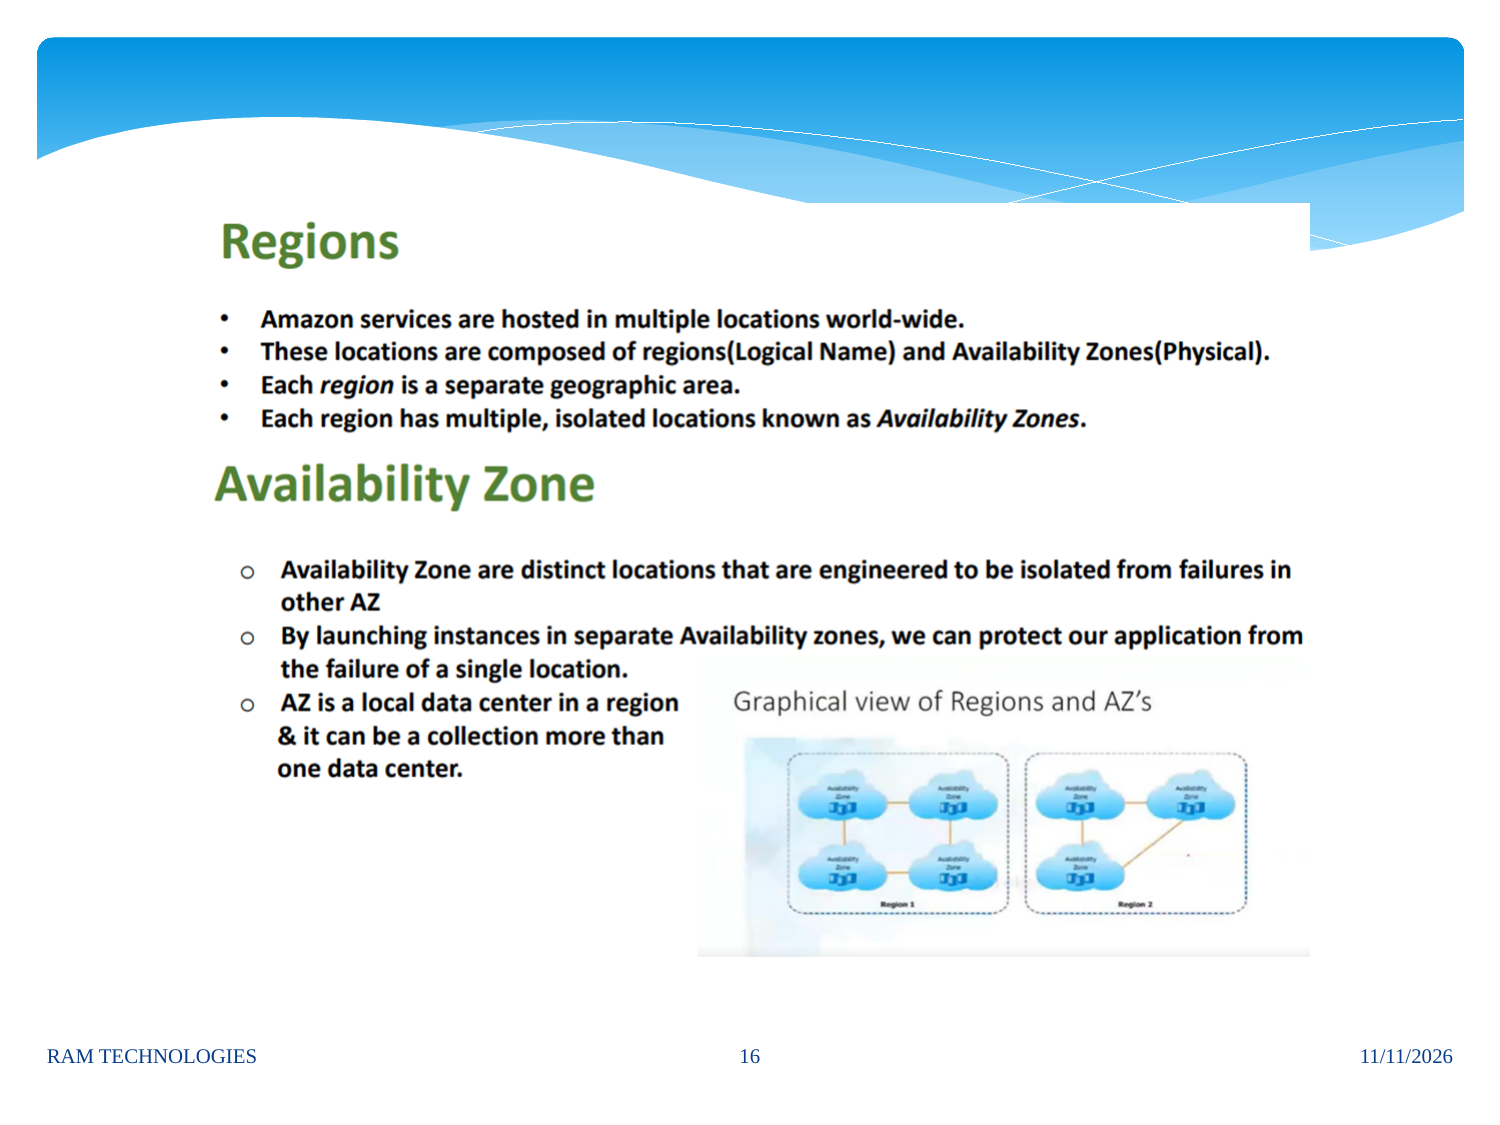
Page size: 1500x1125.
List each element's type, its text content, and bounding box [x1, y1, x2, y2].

picture [189, 203, 1311, 958]
slide_number 16 [654, 1025, 846, 1086]
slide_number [847, 1025, 1469, 1086]
footer RAM TECHNOLOGIES [31, 1025, 653, 1086]
